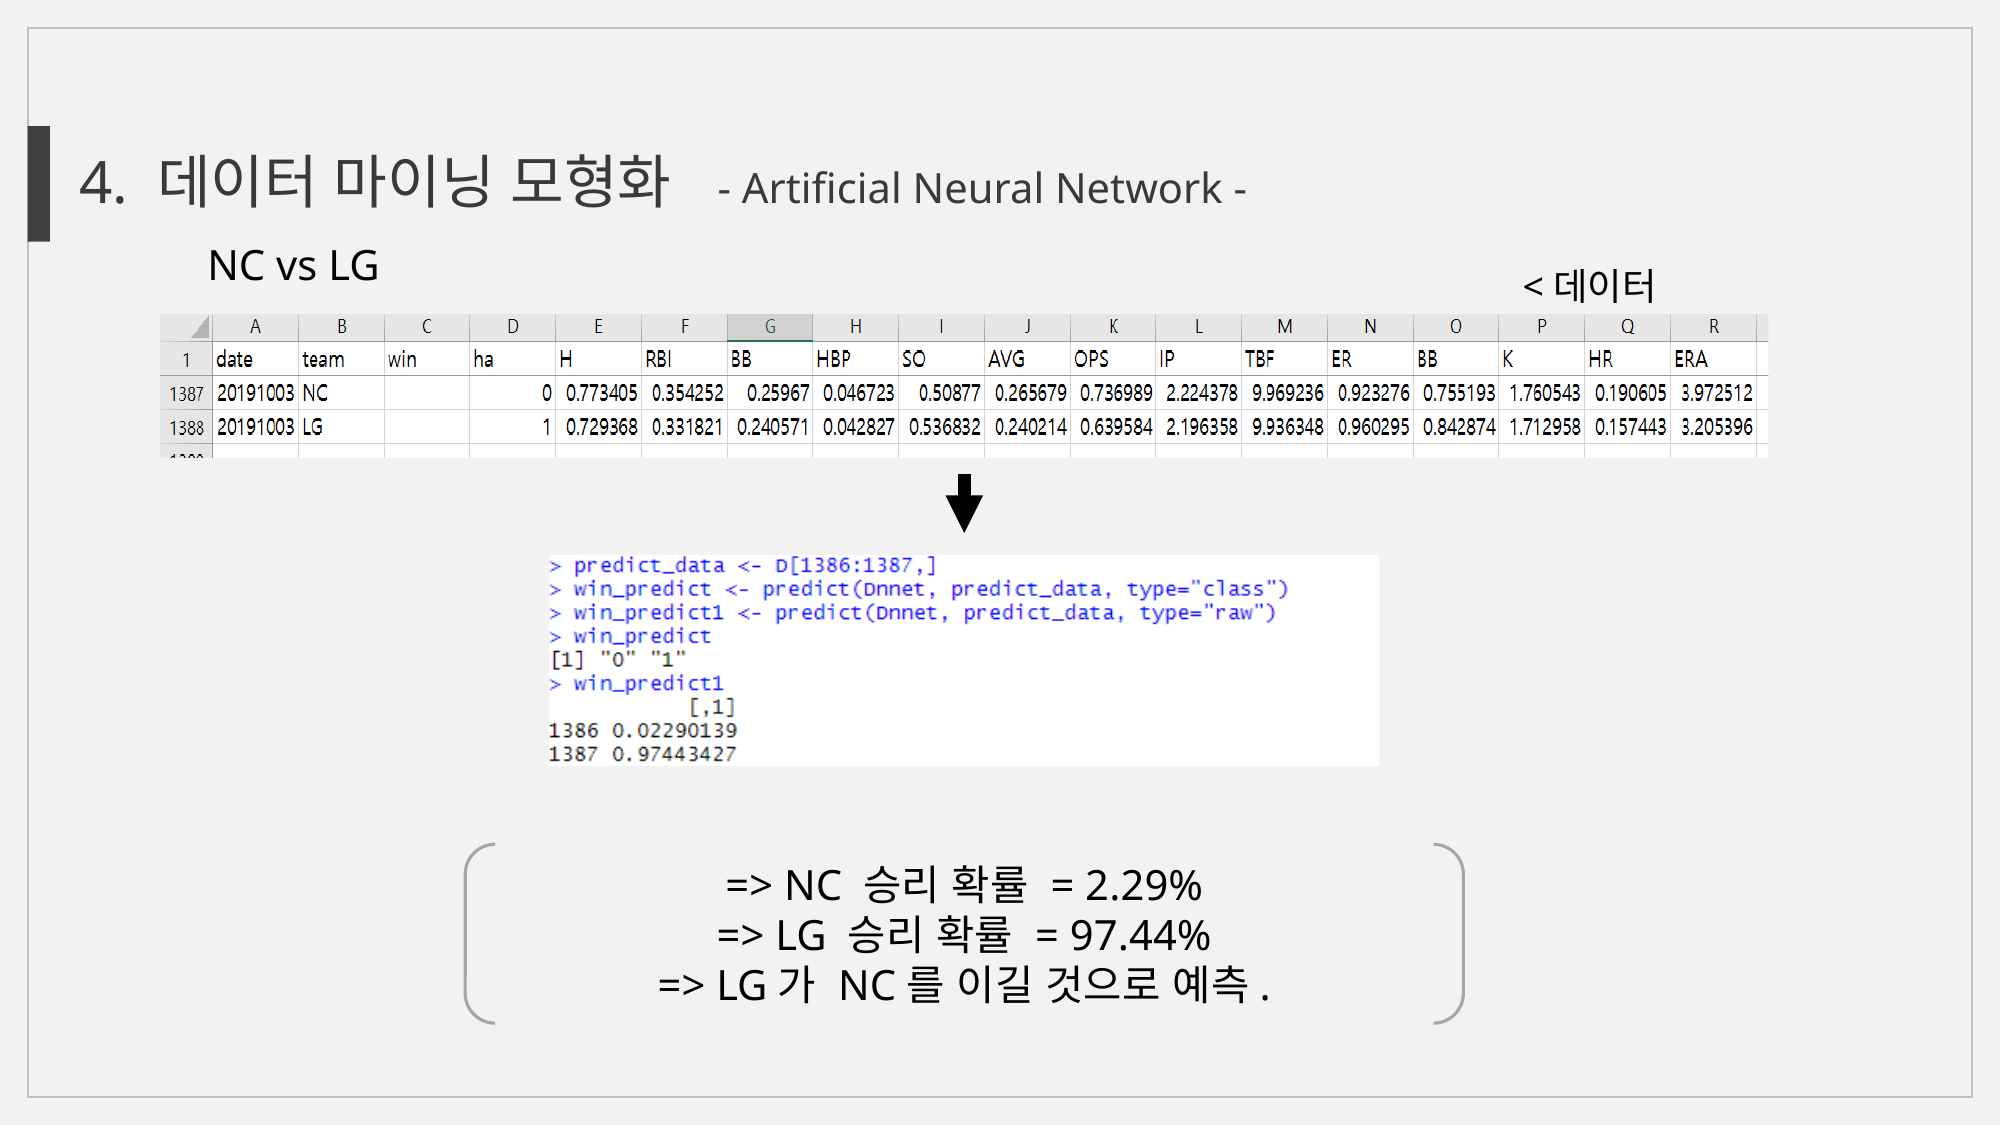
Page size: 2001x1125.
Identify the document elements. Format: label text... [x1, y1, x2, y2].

text_box [27, 125, 51, 243]
text_box => NC 승리 확률 = 2.29% => LG 승리 확률 = 97.44% => LG가 NC를 이길 것으로 예측. [464, 843, 1464, 1024]
picture [160, 314, 1769, 458]
text_box 4. 데이터 마이닝 모형화 - Artificial Neural Network - [64, 138, 1449, 223]
picture [549, 555, 1380, 766]
text_box <데이터 셋> [1507, 255, 1733, 314]
text_box NC vs LG [192, 231, 1149, 297]
text_box [27, 27, 1973, 1098]
